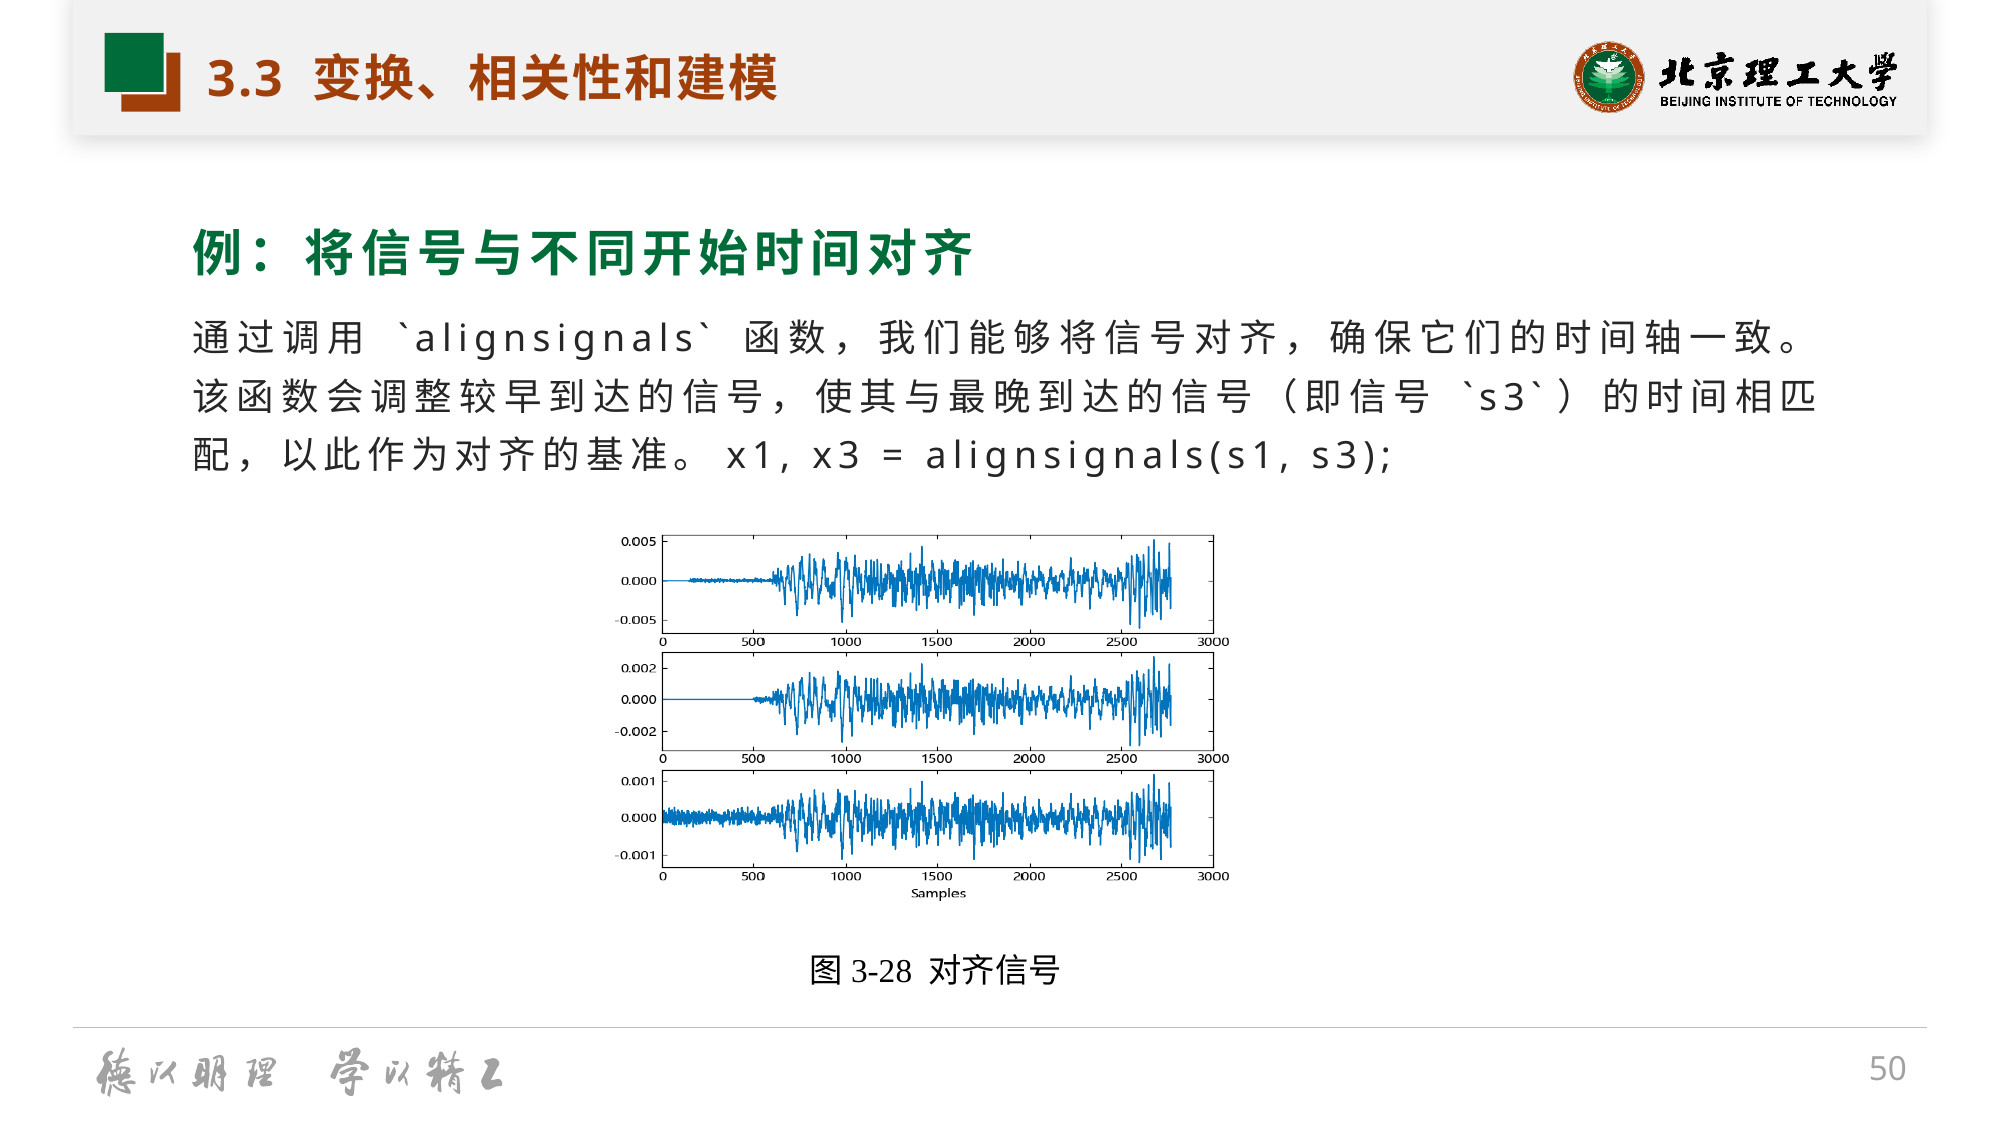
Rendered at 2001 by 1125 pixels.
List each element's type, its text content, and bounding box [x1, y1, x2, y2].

picture [1573, 41, 1897, 113]
picture [570, 504, 1281, 912]
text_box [192, 203, 1824, 485]
text_box 图3-28 对齐信号 [510, 936, 1323, 997]
title 3.3 变换、相关性和建模 [192, 45, 1513, 115]
